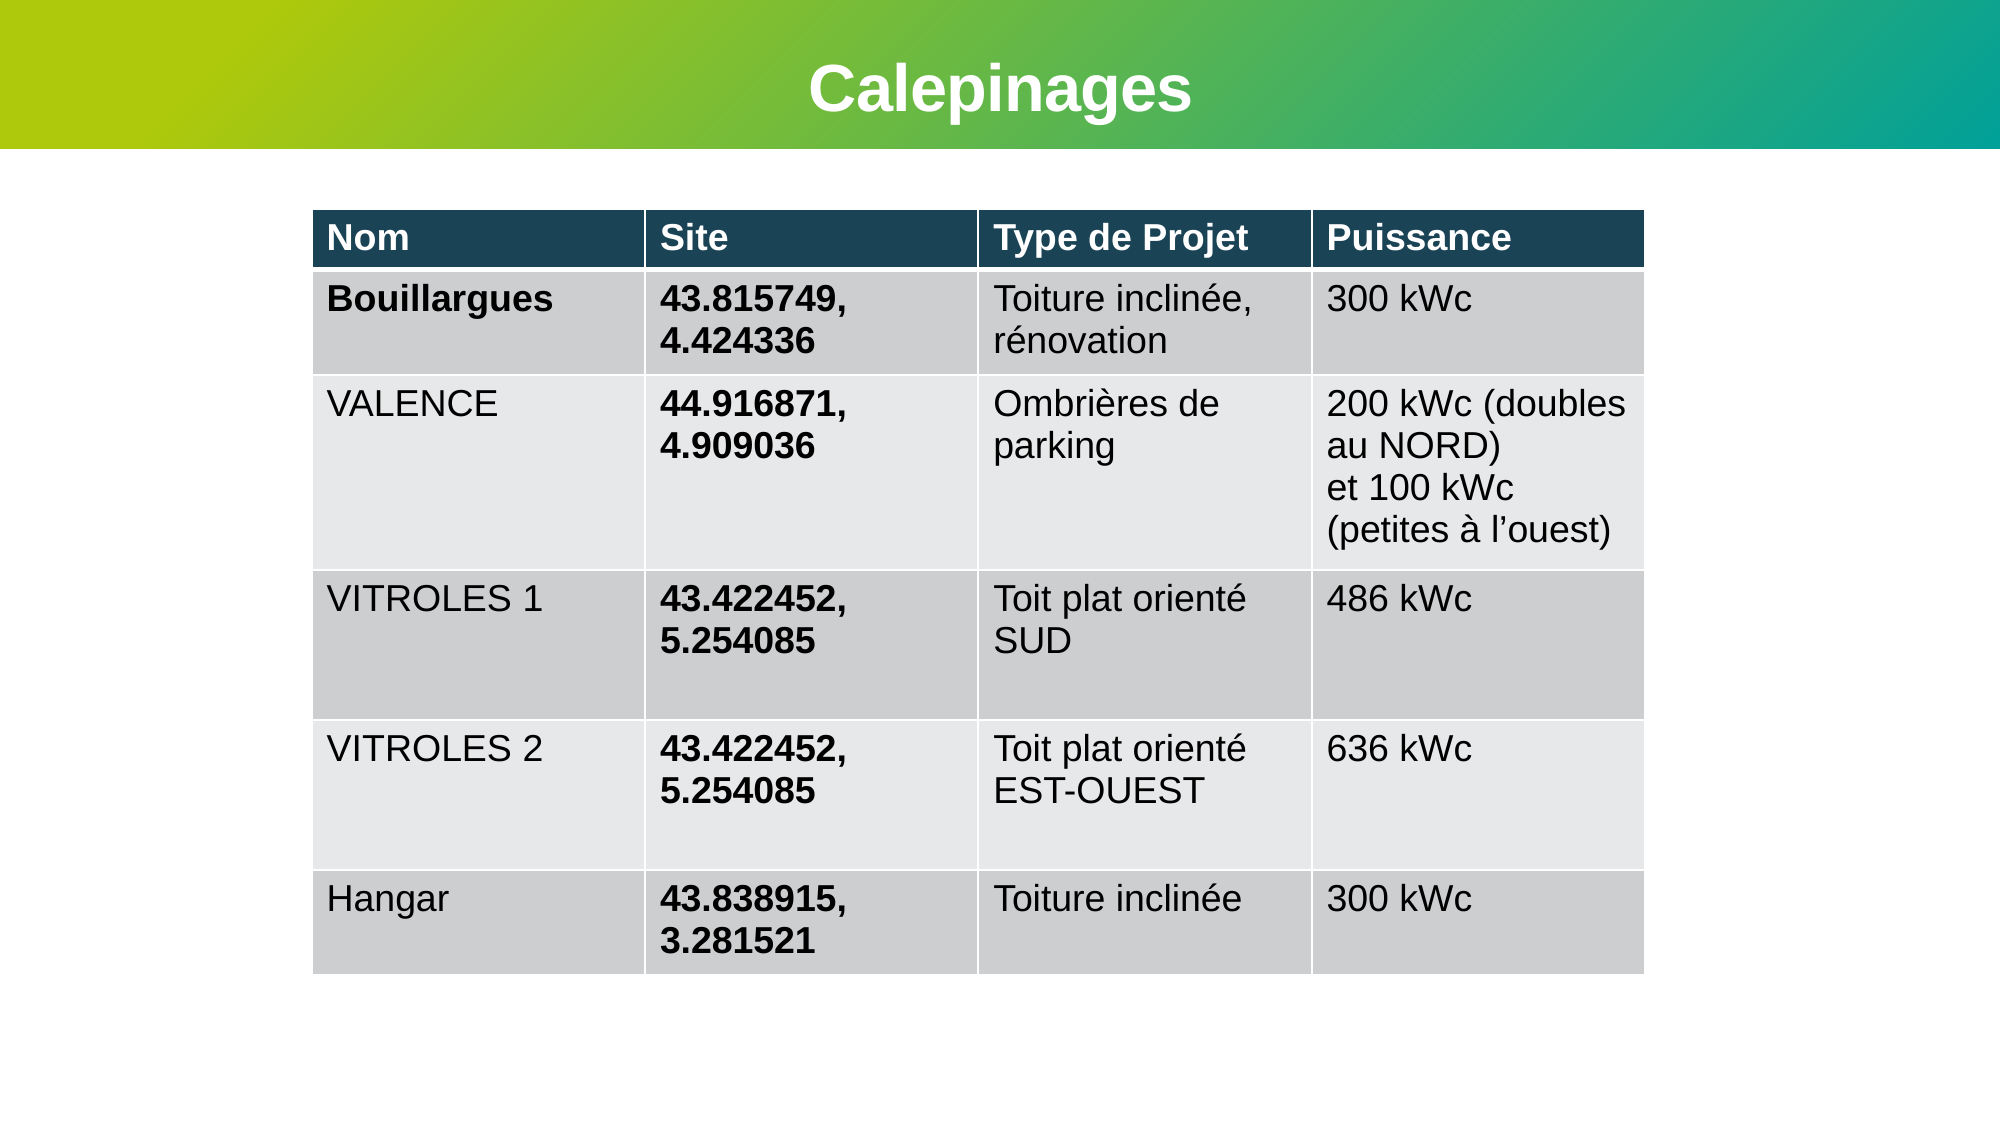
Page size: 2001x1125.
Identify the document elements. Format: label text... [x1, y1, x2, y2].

table_cell Bouillargues [313, 272, 644, 374]
table_cell 636 kWc [1313, 721, 1644, 869]
table_header Site [646, 210, 977, 267]
table_cell VALENCE [313, 376, 644, 569]
table_cell Toit plat orienté SUD [979, 571, 1311, 719]
text_box [0, 0, 2000, 149]
table_cell Ombrières de parking [979, 376, 1311, 569]
table_cell VITROLES 2 [313, 721, 644, 869]
table_cell 44.916871, 4.909036 [646, 376, 977, 569]
table_cell Hangar [313, 871, 644, 974]
table_cell Toiture inclinée [979, 871, 1311, 974]
table_cell 300 kWc [1313, 272, 1644, 374]
table_cell 43.838915, 3.281521 [646, 871, 977, 974]
table_cell Toiture inclinée, rénovation [979, 272, 1311, 374]
table_cell Toit plat orienté EST-OUEST [979, 721, 1311, 869]
table_cell VITROLES 1 [313, 571, 644, 719]
table_cell 43.422452, 5.254085 [646, 571, 977, 719]
table_cell 300 kWc [1313, 871, 1644, 974]
table_header Puissance [1313, 210, 1644, 267]
table_cell 486 kWc [1313, 571, 1644, 719]
table_cell 43.422452, 5.254085 [646, 721, 977, 869]
table_cell 200 kWc (doubles au NORD) et 100 kWc (petites à l’ouest) [1313, 376, 1644, 569]
table_header Nom [313, 210, 644, 267]
text_box Calepinages [163, 42, 1837, 207]
table_cell 43.815749, 4.424336 [646, 272, 977, 374]
table_header Type de Projet [979, 210, 1311, 267]
